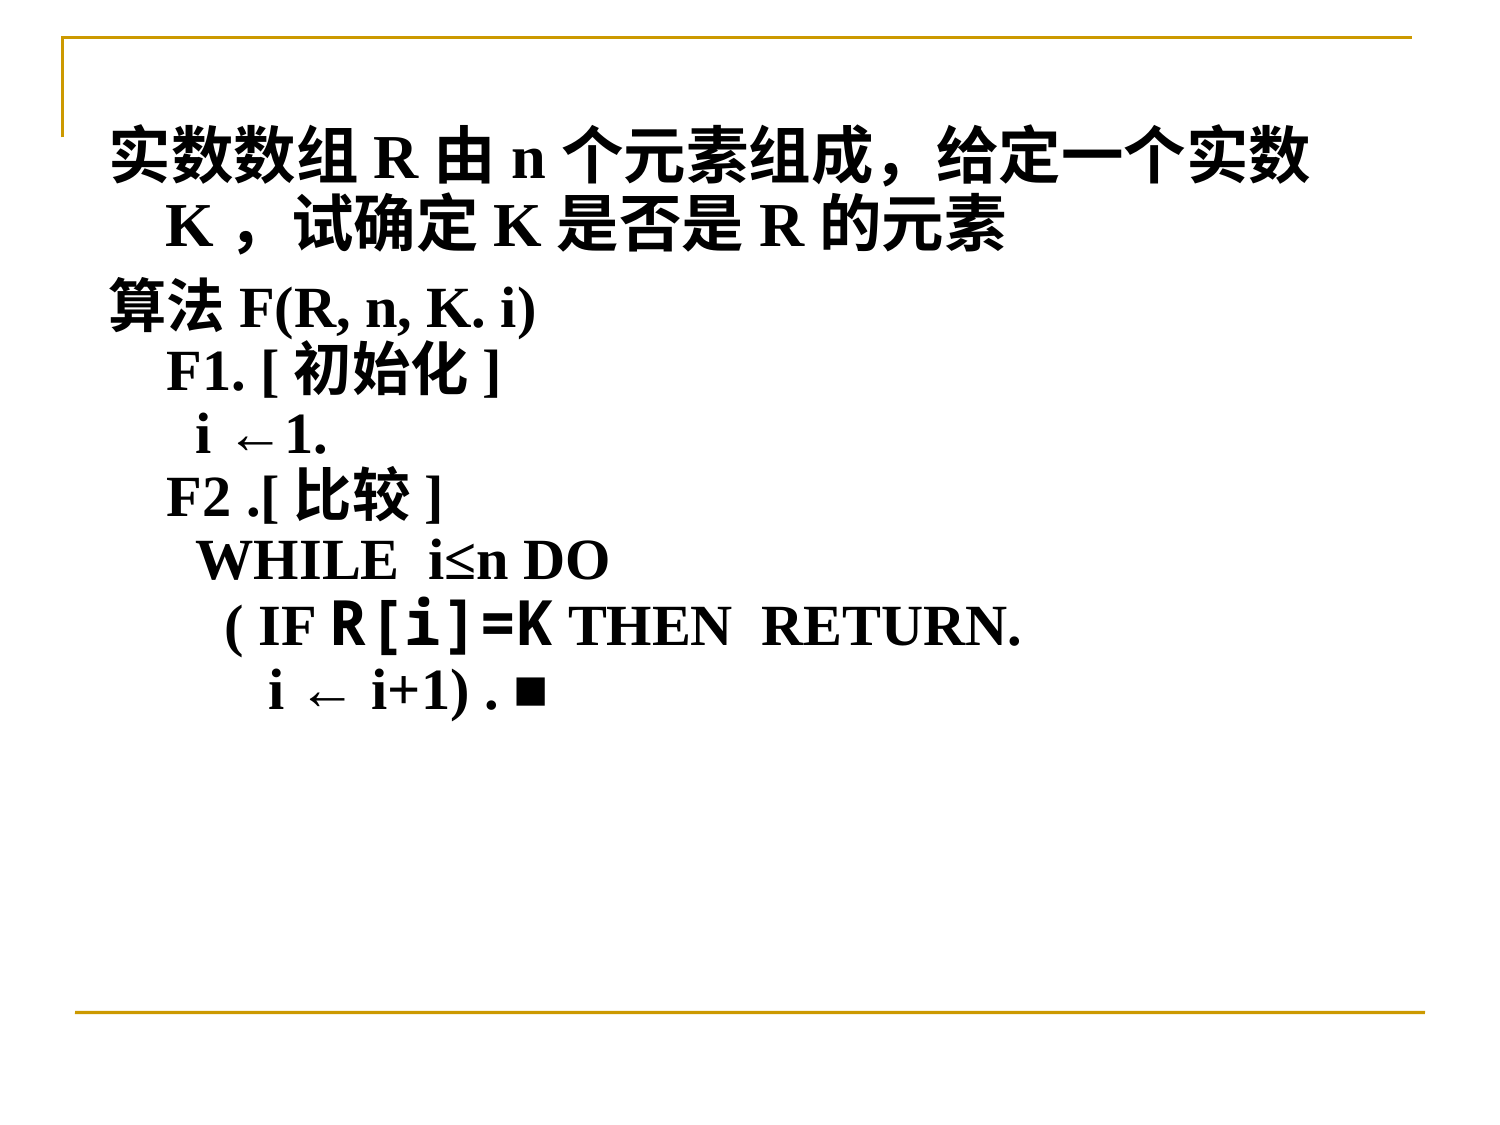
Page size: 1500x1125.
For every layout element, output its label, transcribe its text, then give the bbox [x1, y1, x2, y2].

list 实数数组R由n个元素组成，给定一个实数K，试确定K是否是R的元素 算法F(R, n, K. i) F1. [初始化] i ←1. F2 .[比较] WHILE i≤n DO ( IF R[i]=K THEN RETURN. i ← i+1) . ■ [93, 117, 1450, 1063]
